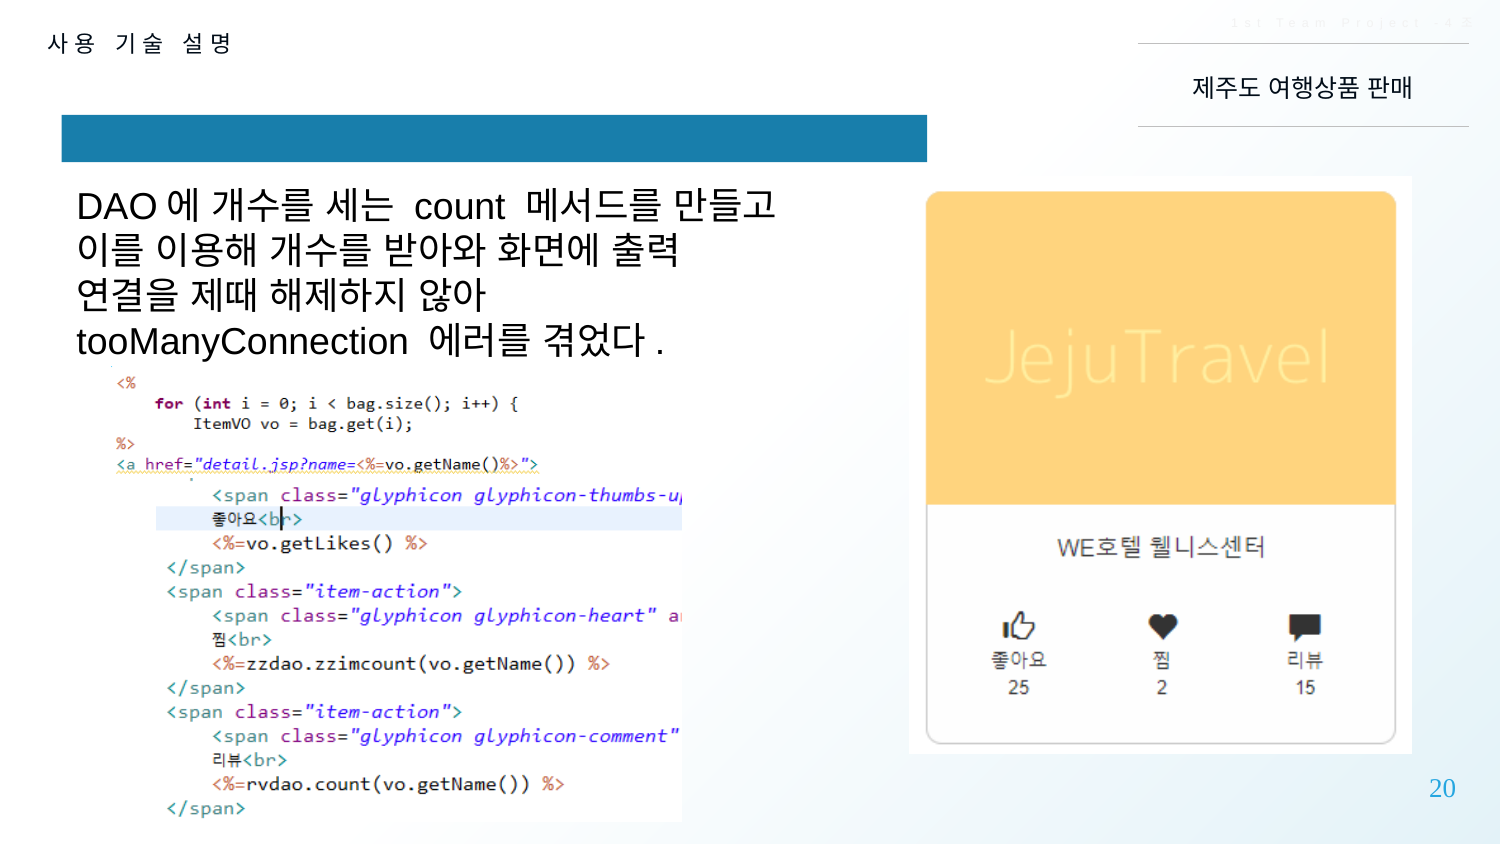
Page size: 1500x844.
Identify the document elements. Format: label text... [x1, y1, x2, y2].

picture [111, 365, 682, 822]
text_box 사용 기술 설명 [32, 22, 260, 65]
picture [909, 176, 1412, 754]
slide_number 20 [1366, 754, 1457, 819]
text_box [1137, 7, 1494, 127]
text_box DAO에 개수를 세는 count 메서드를 만들고 이를 이용해 개수를 받아와 화면에 출력 연결을 제때 해제하지 않아 tooManyConnection 에러를 겪었다. [61, 174, 910, 370]
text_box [61, 114, 928, 165]
